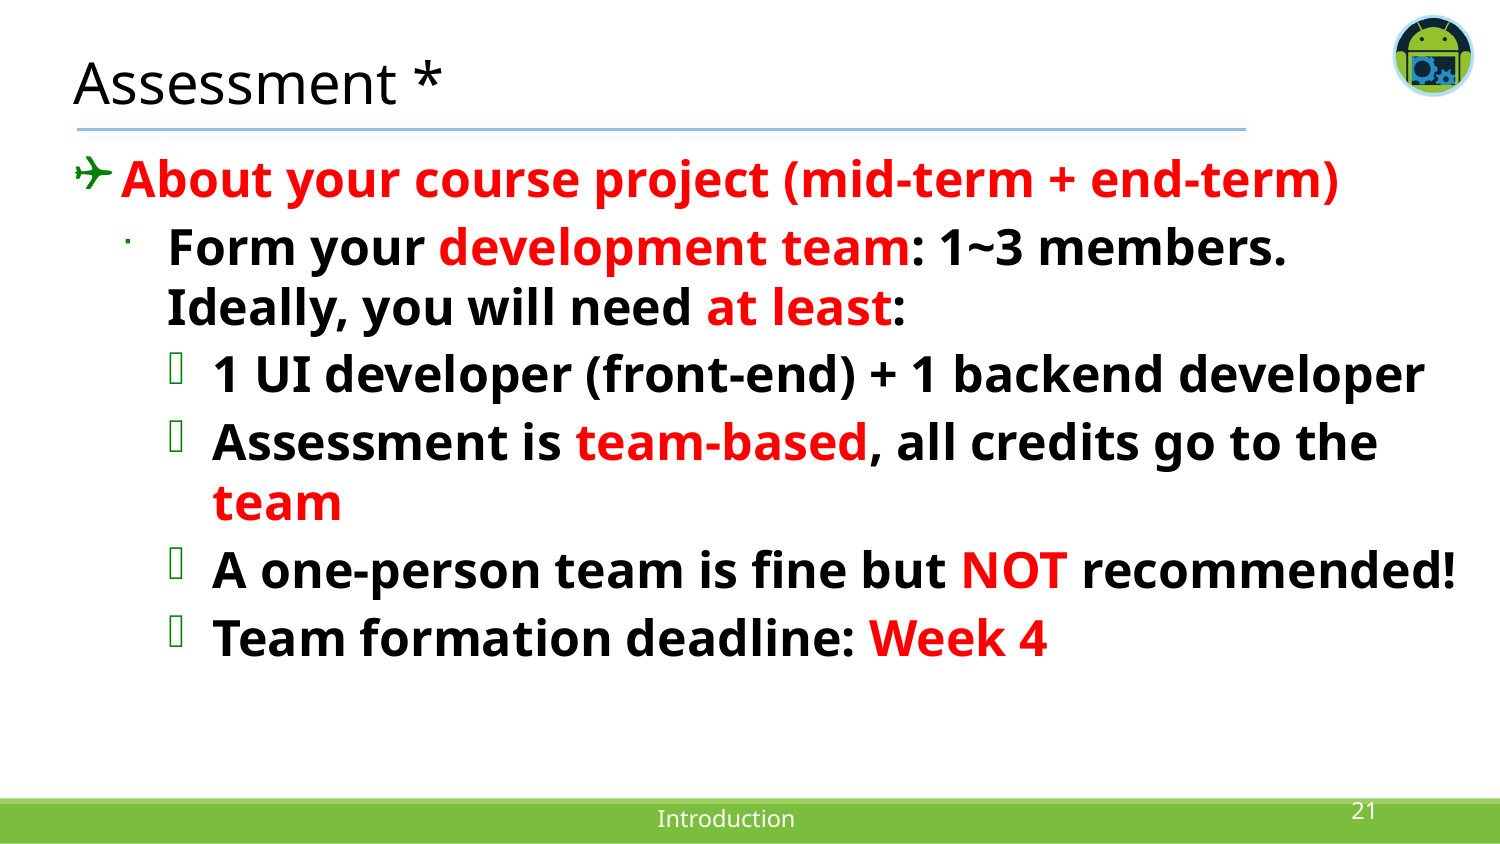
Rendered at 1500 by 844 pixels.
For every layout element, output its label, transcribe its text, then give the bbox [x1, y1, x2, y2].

title Assessment * [64, 0, 1341, 126]
picture [1387, 9, 1479, 101]
footer Introduction [527, 798, 927, 839]
list About your course project (mid-term + end-term) Form your development team: 1~3 members. Ideally, you will need at least: 1 UI developer (front-end) + 1 backend developer Assessment is team-based, all credits go to the team A one-person team is fine but NOT recommended! Team formation deadline: Week 4 [64, 137, 1483, 776]
slide_number 21 [1074, 790, 1388, 838]
